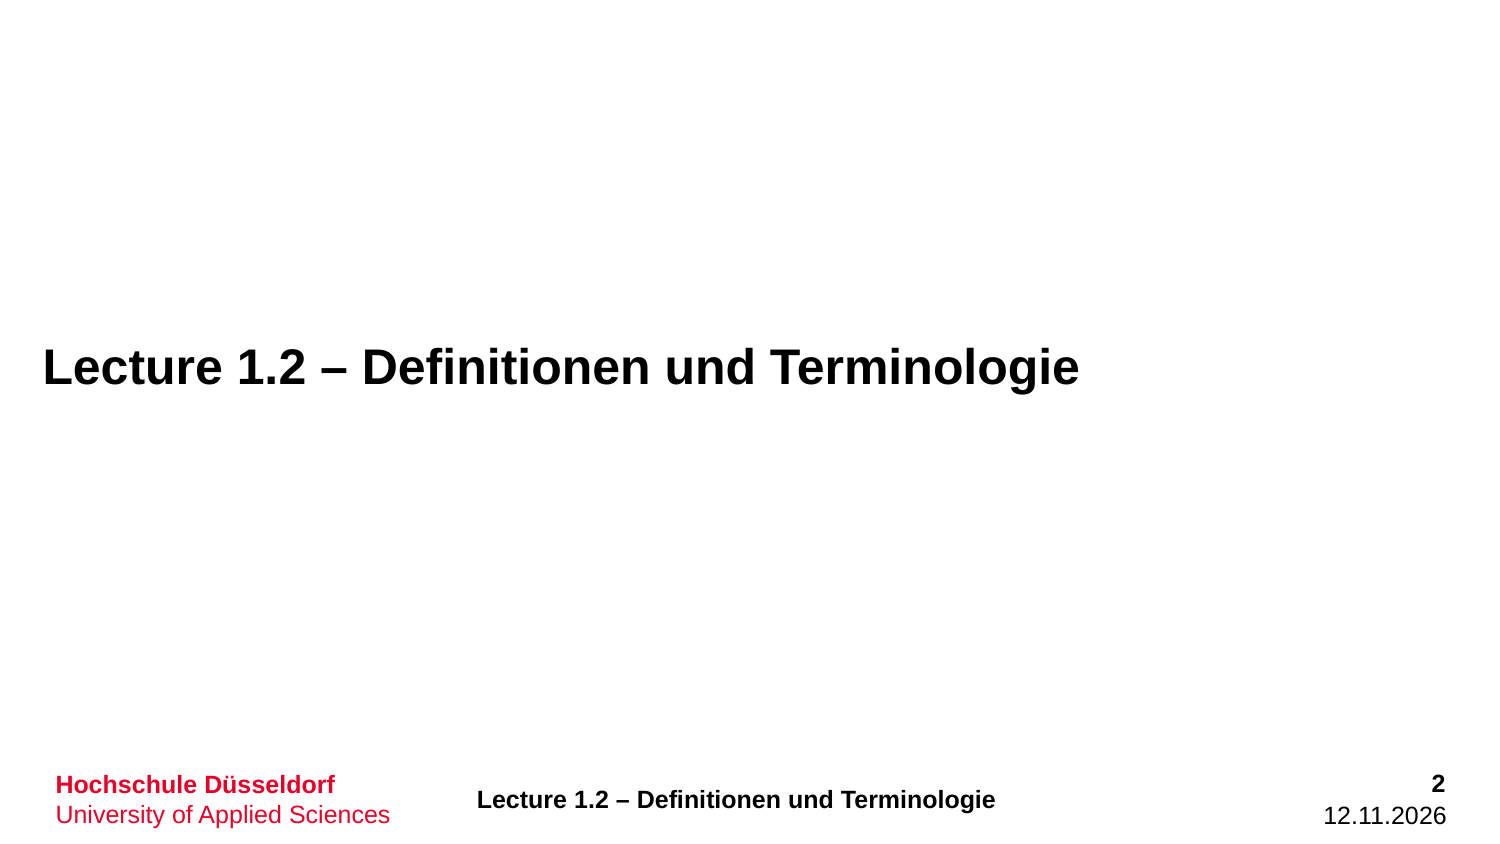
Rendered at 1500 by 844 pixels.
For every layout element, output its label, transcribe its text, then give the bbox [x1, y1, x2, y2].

slide_number 2 [1283, 759, 1461, 815]
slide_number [1305, 785, 1463, 844]
footer Lecture 1.2 – Definitionen und Terminologie [461, 772, 1260, 826]
subtitle Lecture 1.2 – Definitionen und Terminologie [42, 335, 1462, 395]
